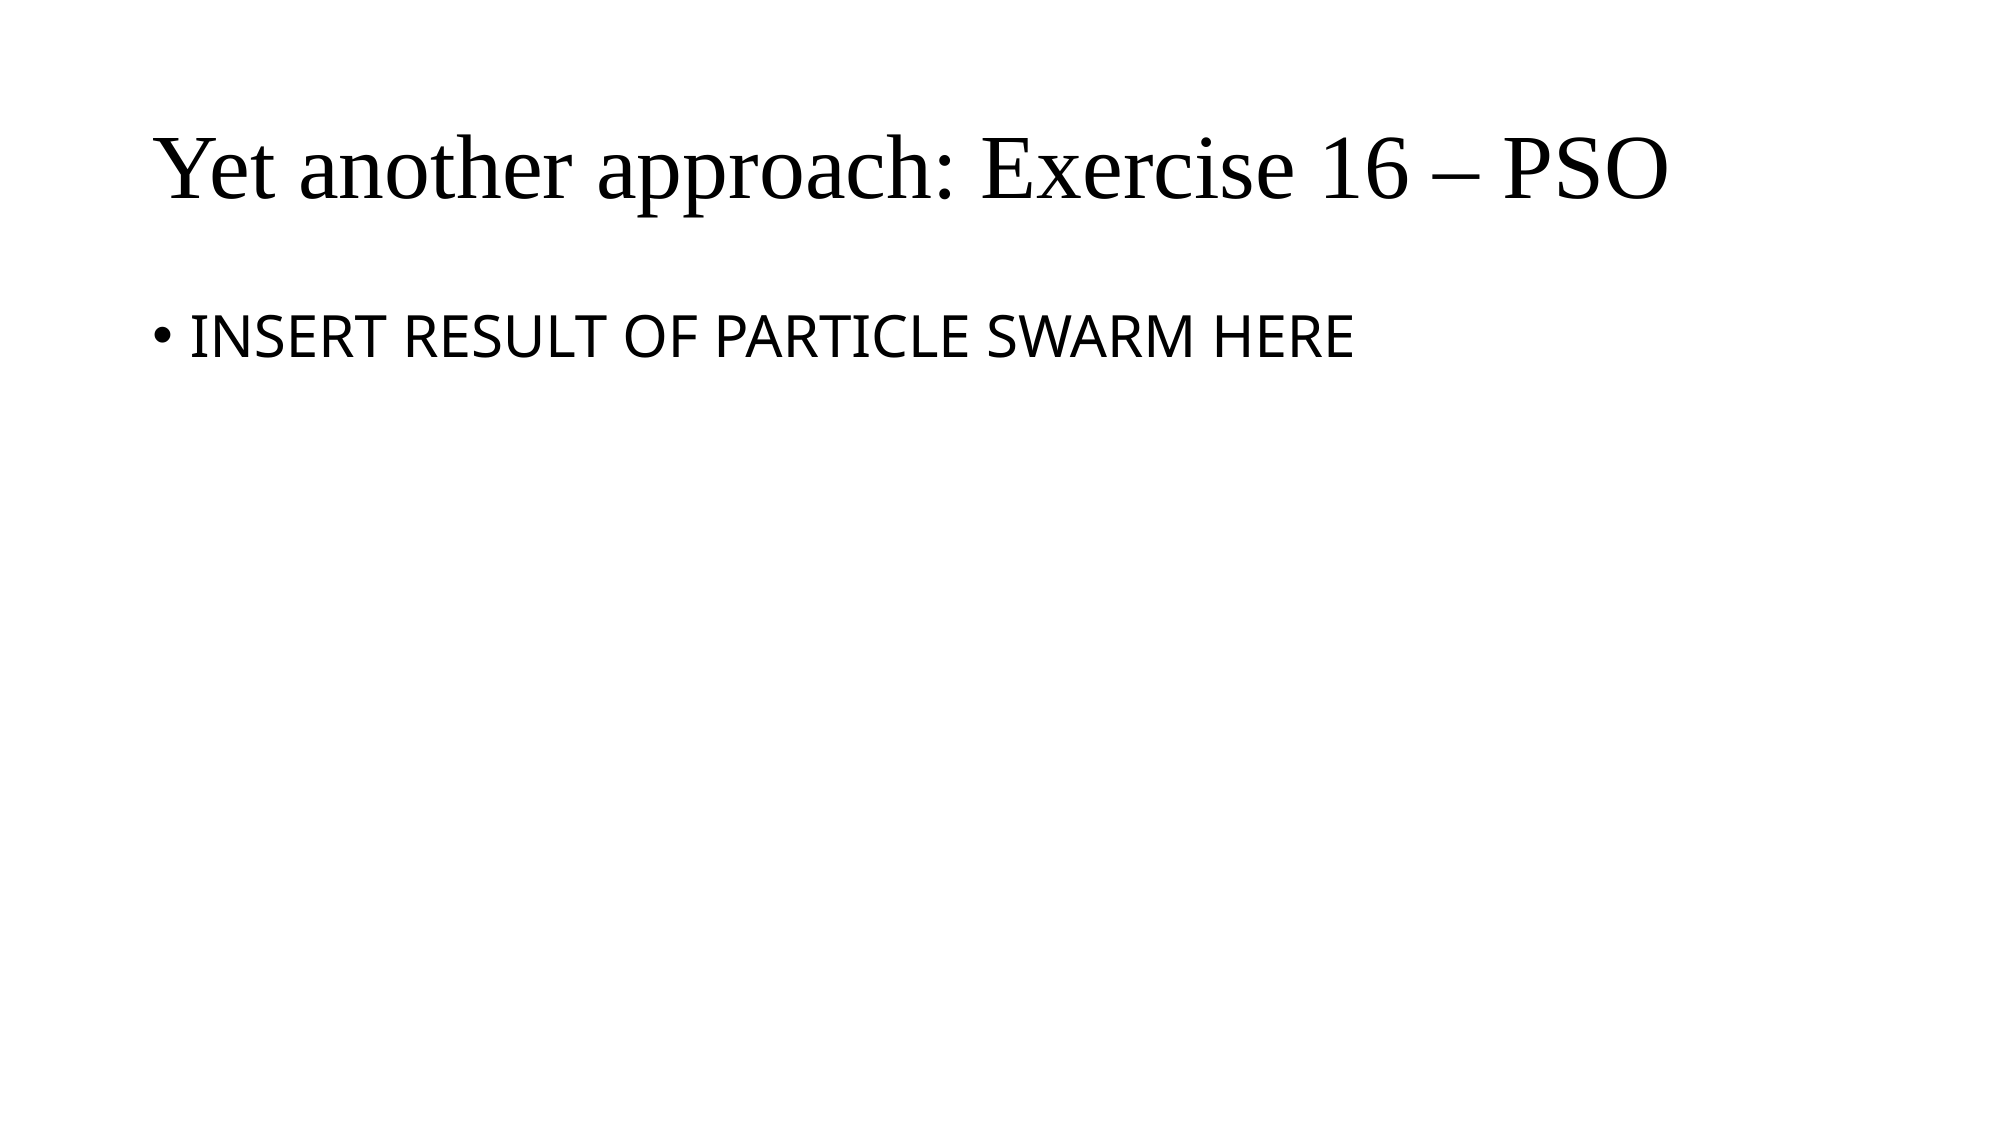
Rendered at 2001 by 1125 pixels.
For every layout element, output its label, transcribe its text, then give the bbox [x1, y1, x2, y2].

list INSERT RESULT OF PARTICLE SWARM HERE [137, 299, 1863, 1014]
title Yet another approach: Exercise 16 – PSO [137, 59, 1863, 278]
